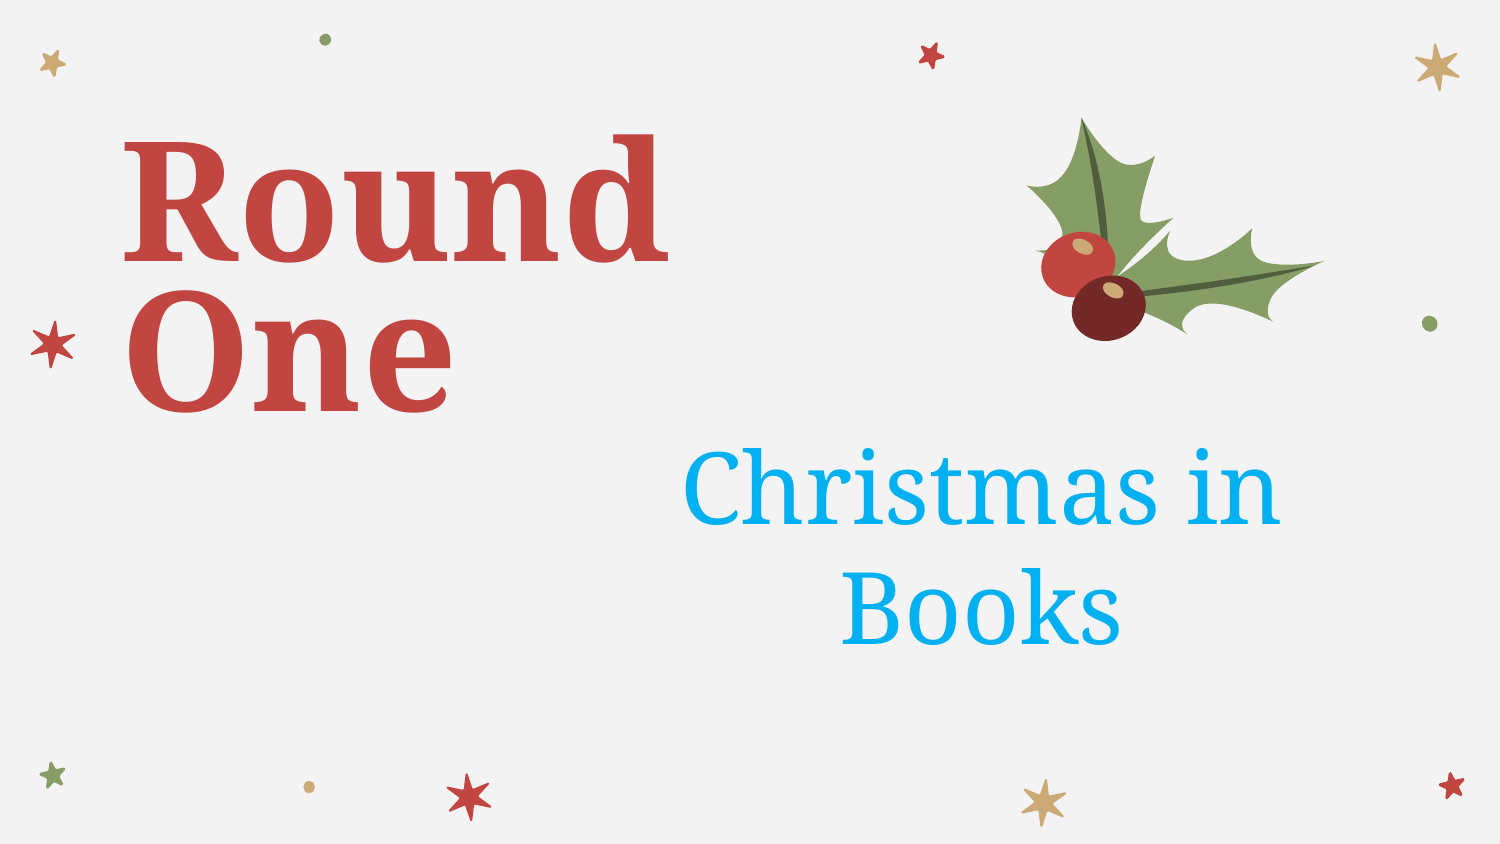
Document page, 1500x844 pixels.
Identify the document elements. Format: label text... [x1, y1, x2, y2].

subtitle Christmas in Books [528, 478, 1436, 610]
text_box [1019, 83, 1315, 362]
title Round One [105, 222, 763, 361]
